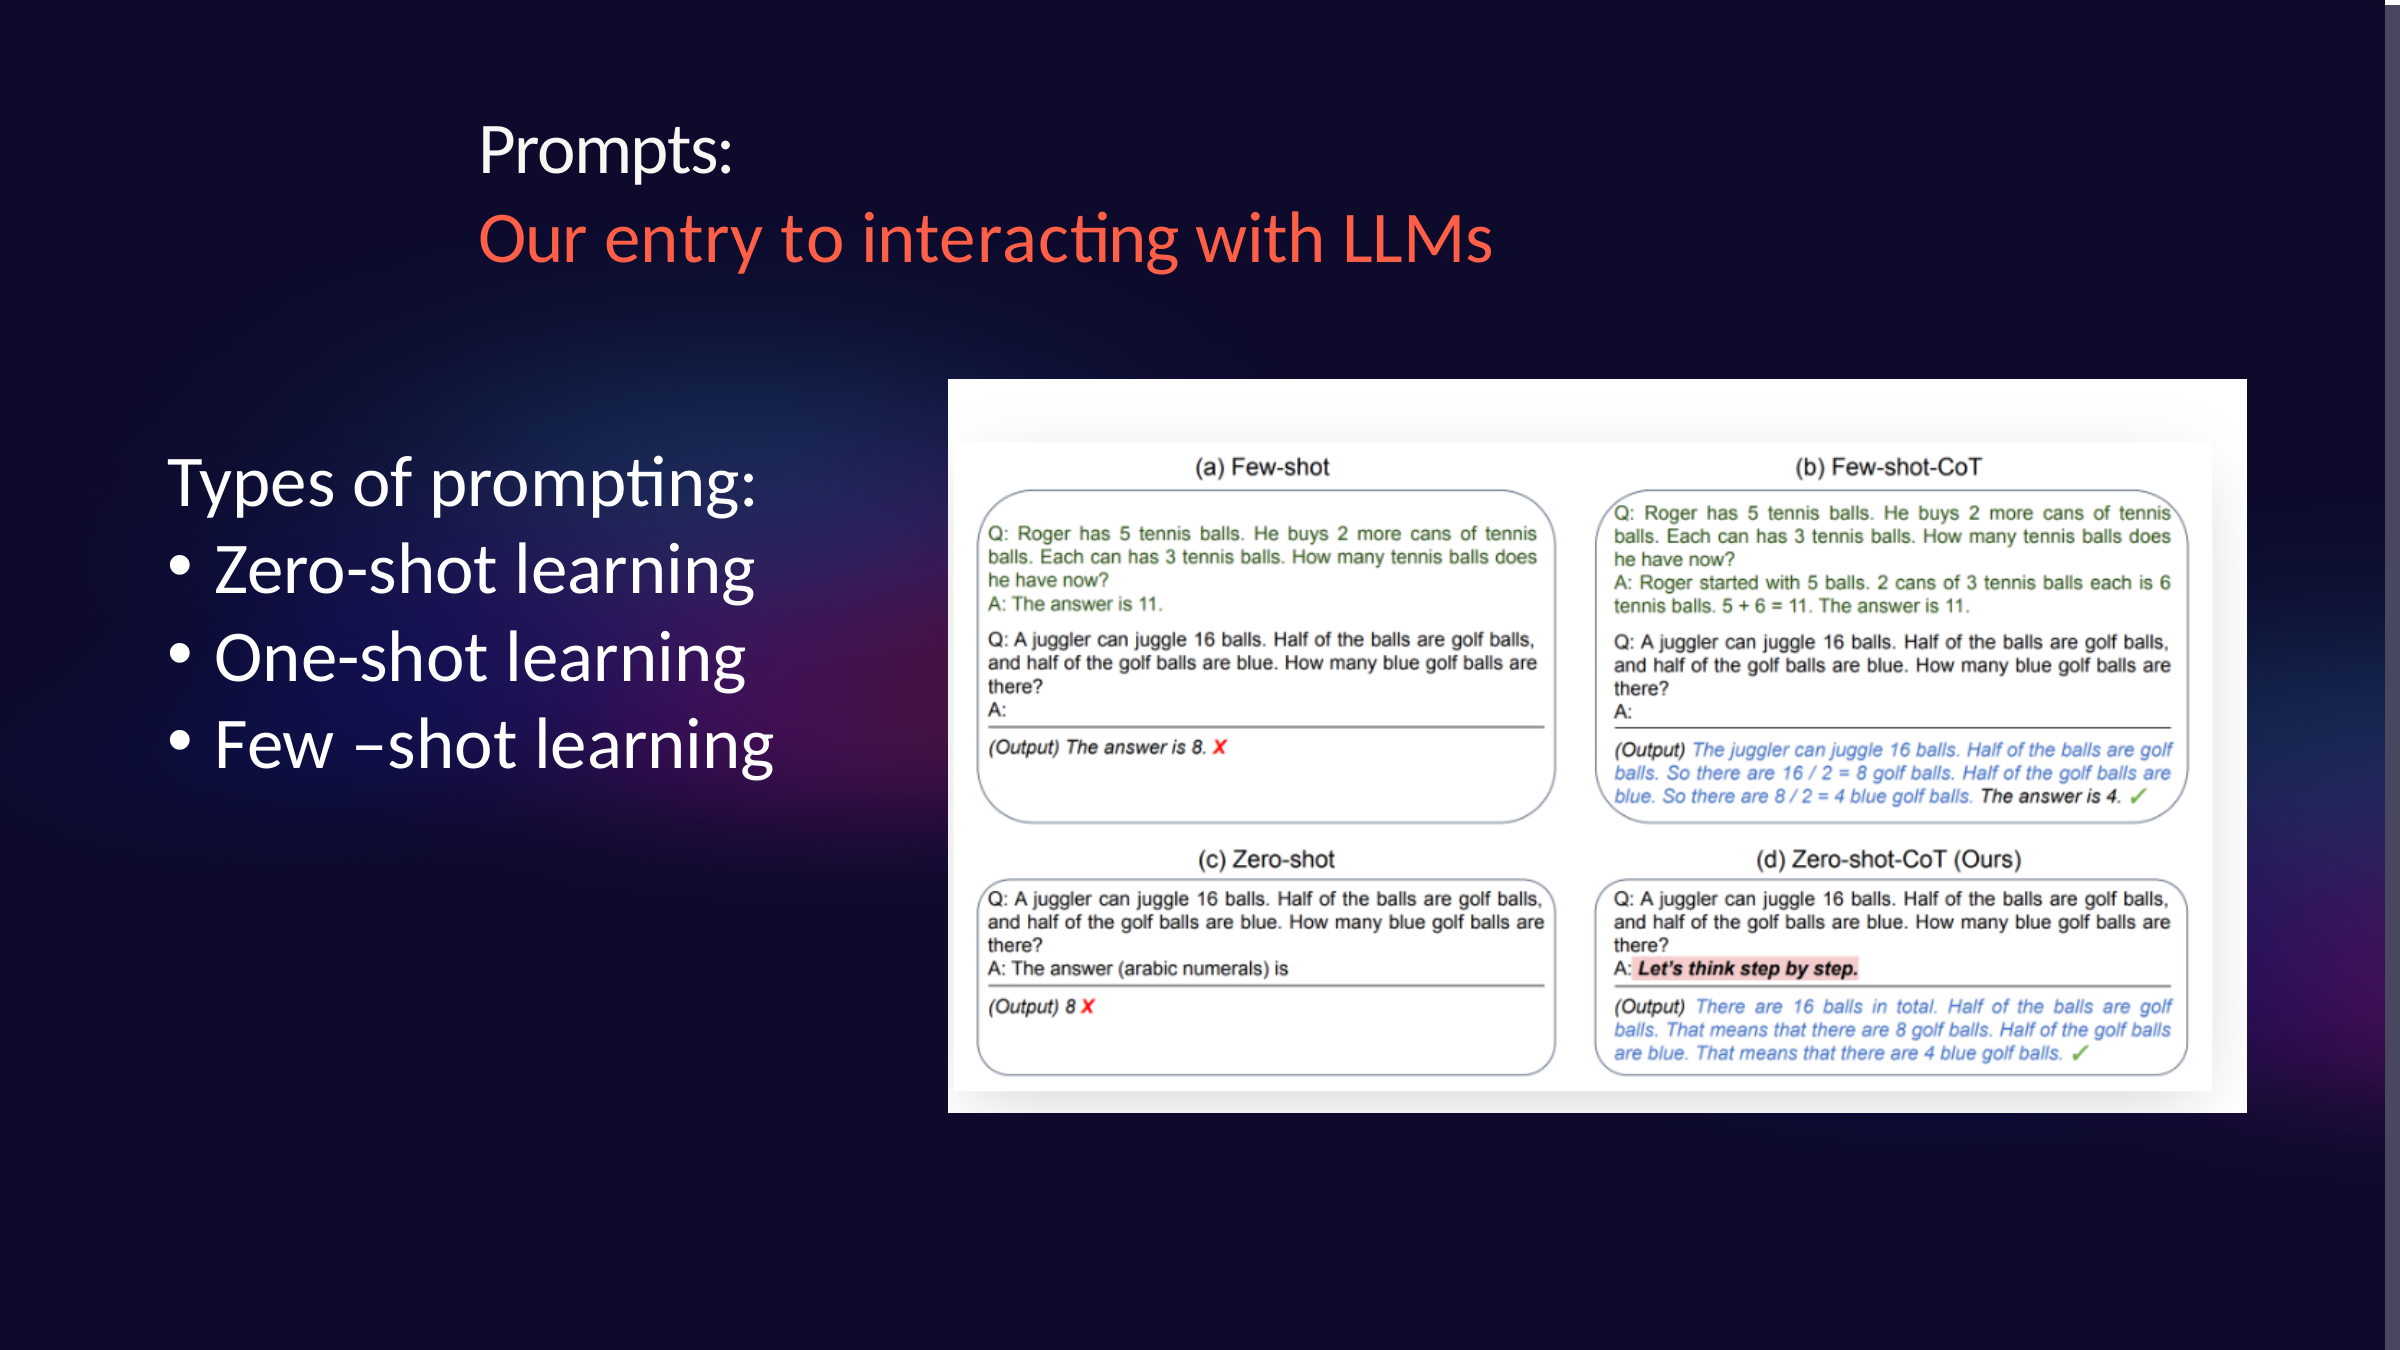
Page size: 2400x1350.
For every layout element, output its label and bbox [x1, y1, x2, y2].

text_box [2385, 5, 2400, 1350]
picture [0, 0, 2385, 1350]
